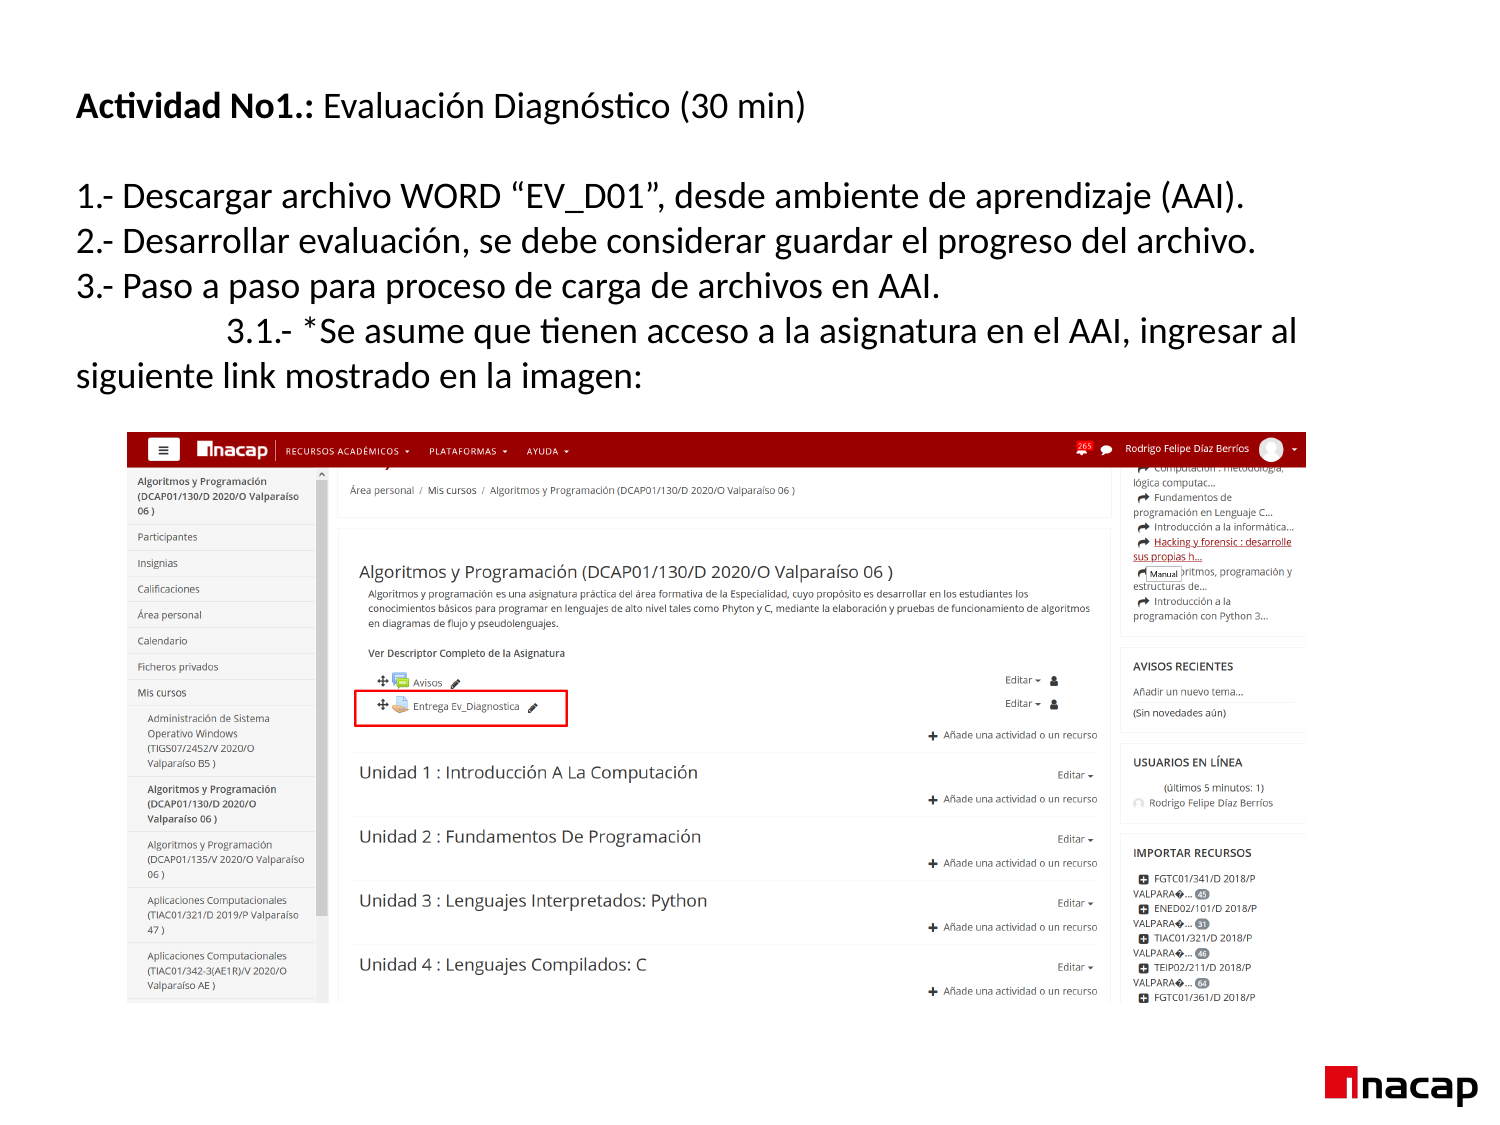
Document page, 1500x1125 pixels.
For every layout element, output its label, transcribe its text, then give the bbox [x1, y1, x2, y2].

picture [1325, 1065, 1478, 1108]
text_box Actividad No1.: Evaluación Diagnóstico (30 min) 1.- Descargar archivo WORD “EV_D01”, desde ambiente de aprendizaje (AAI). 2.- Desarrollar evaluación, se debe considerar guardar el progreso del archivo. 3.- Paso a paso para proceso de carga de archivos en AAI. 3.1.- *Se asume que tienen acceso a la asignatura en el AAI, ingresar al siguiente link mostrado en la imagen: [61, 73, 1439, 584]
picture [127, 432, 1307, 1003]
